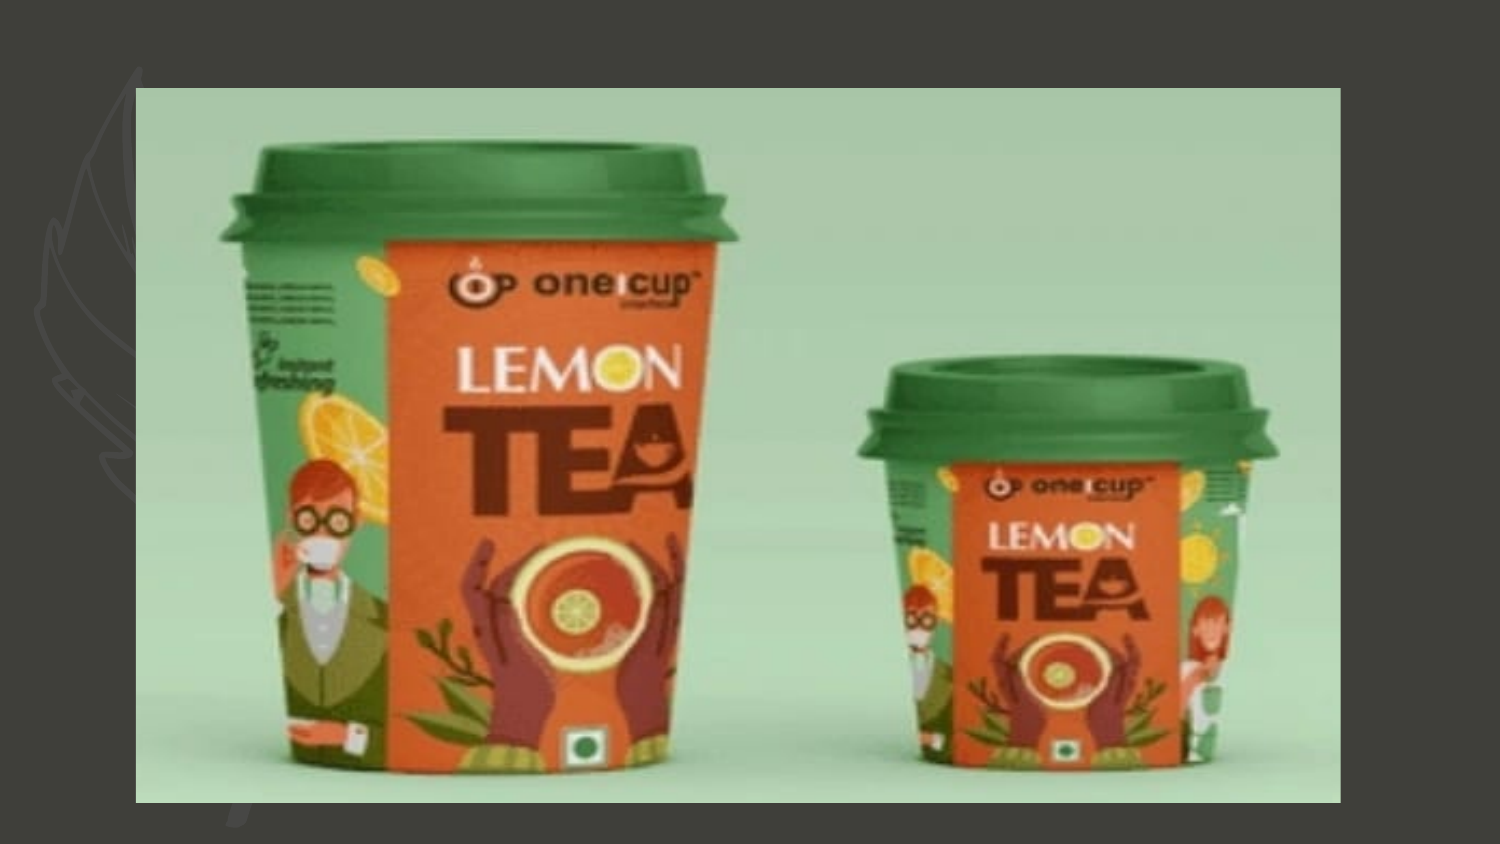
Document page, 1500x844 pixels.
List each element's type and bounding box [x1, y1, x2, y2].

picture [135, 88, 1341, 804]
